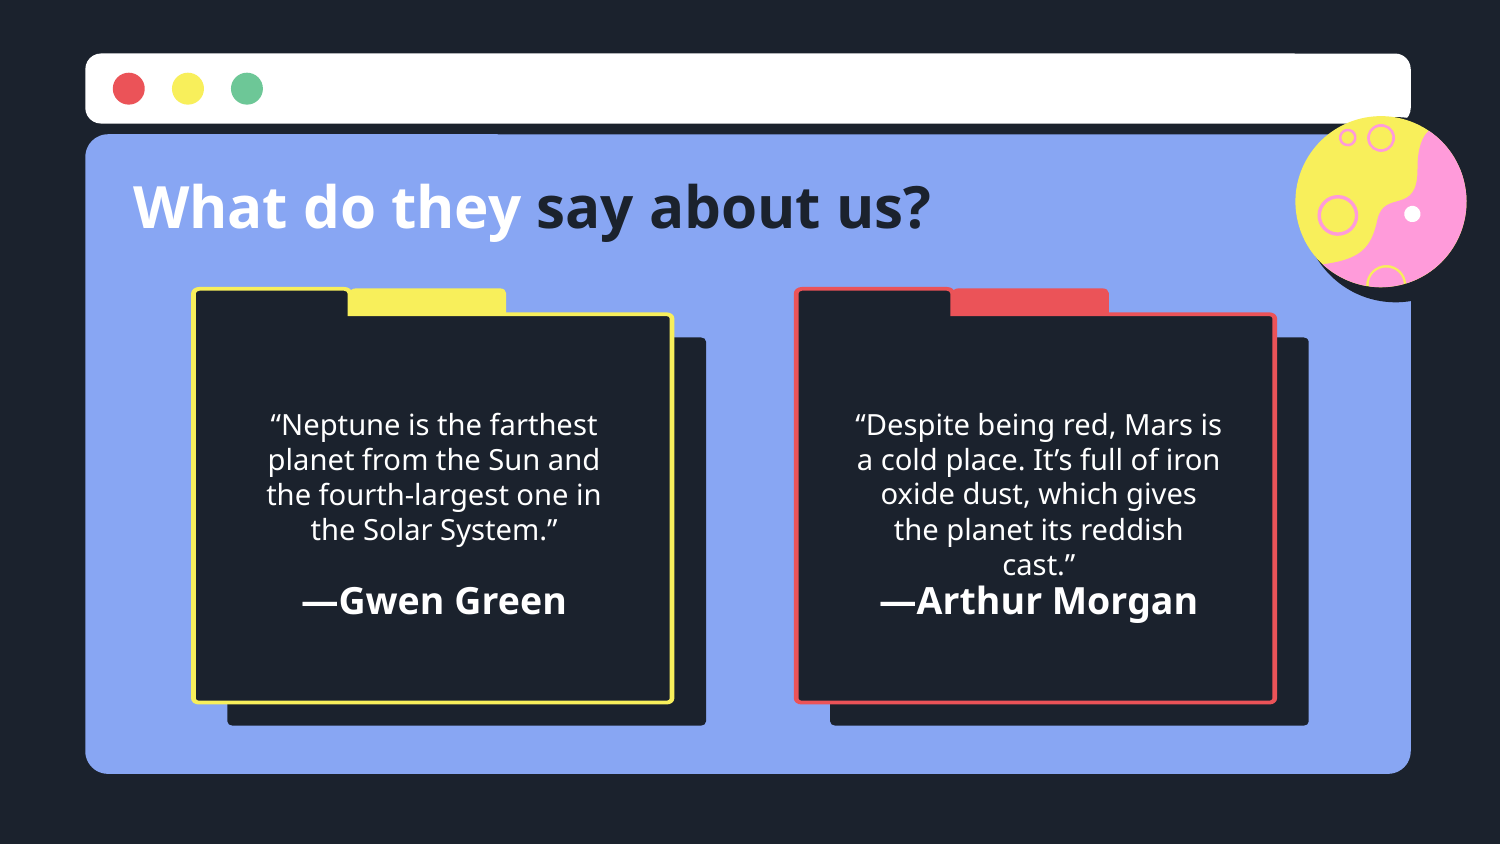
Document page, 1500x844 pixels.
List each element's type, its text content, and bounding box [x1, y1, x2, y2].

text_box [793, 286, 1309, 726]
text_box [184, 284, 711, 734]
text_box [787, 284, 1314, 734]
title What do they say about us? [118, 158, 1382, 252]
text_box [190, 286, 707, 726]
